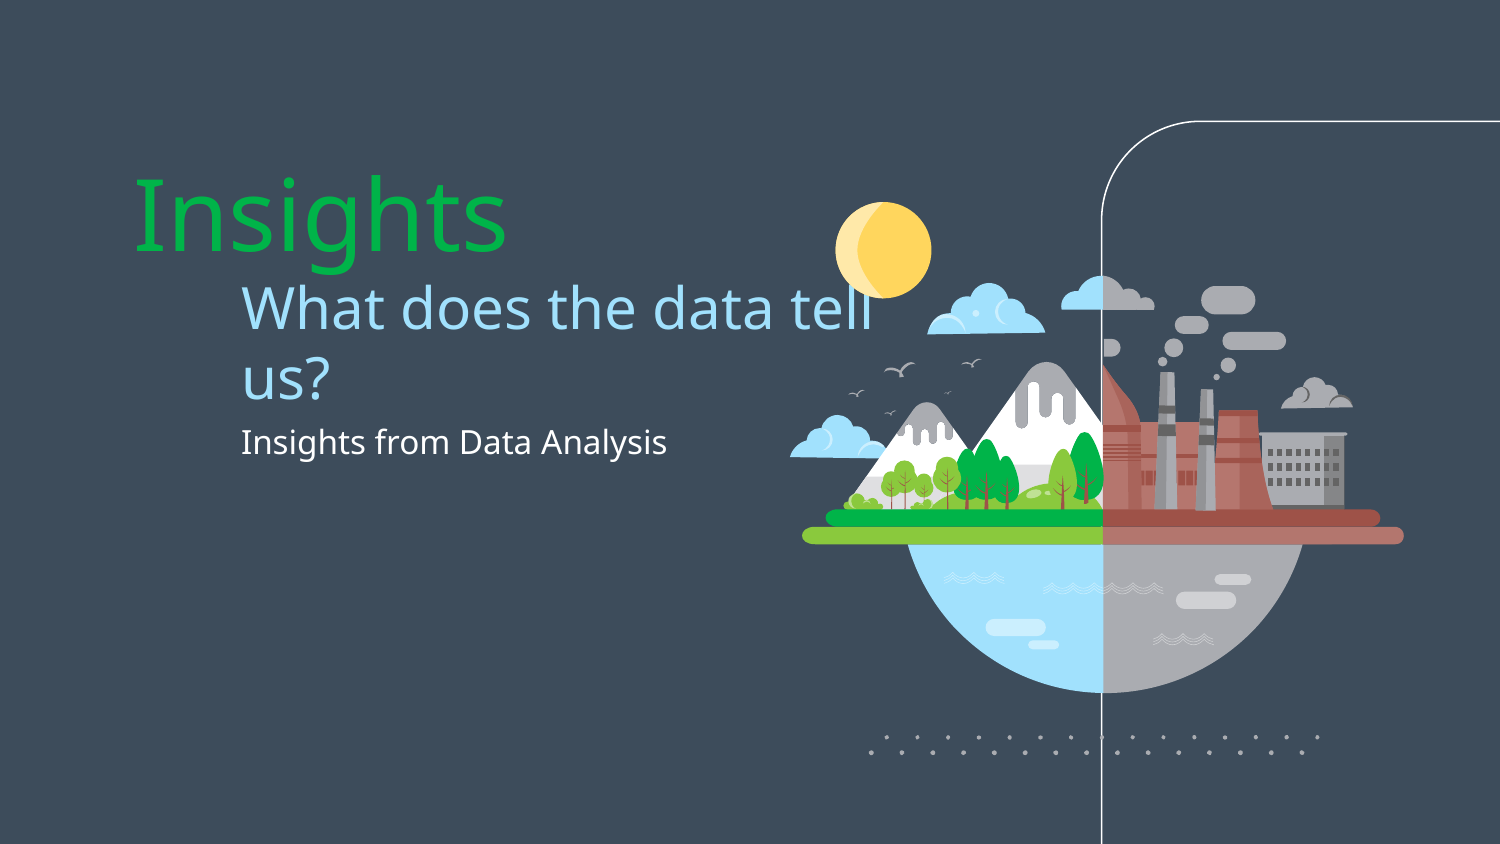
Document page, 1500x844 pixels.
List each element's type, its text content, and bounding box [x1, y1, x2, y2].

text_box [868, 734, 1320, 756]
title What does the data tell us? [226, 281, 784, 527]
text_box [789, 201, 1408, 694]
text_box [1101, 121, 1500, 844]
title Insights [118, 142, 833, 281]
subtitle Insights from Data Analysis [225, 406, 760, 512]
